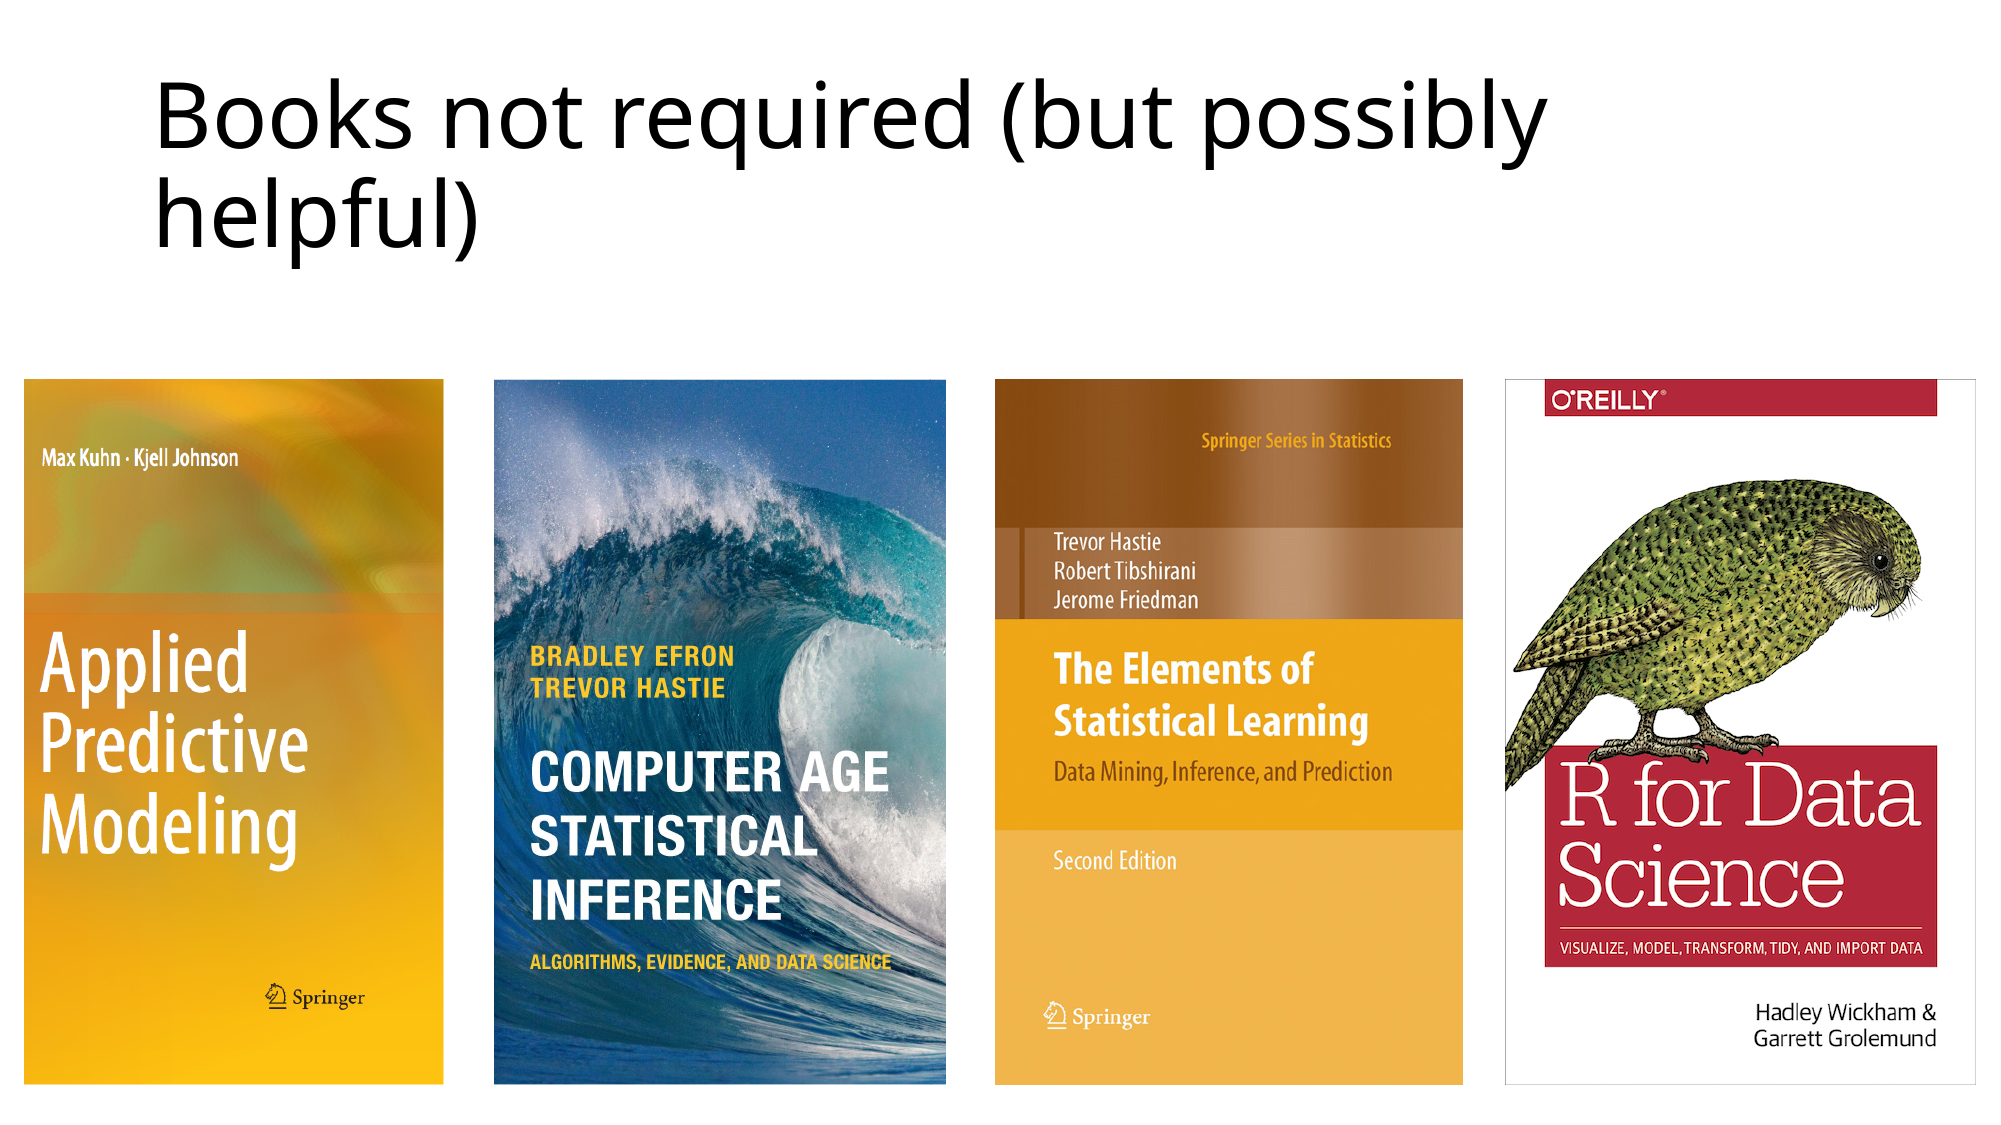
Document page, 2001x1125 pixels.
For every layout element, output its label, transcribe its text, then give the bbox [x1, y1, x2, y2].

picture [1505, 379, 1976, 1085]
title Books not required (but possibly helpful) [137, 59, 1863, 278]
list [24, 379, 444, 1085]
picture [493, 379, 946, 1085]
slide_number 33 [1412, 1042, 1863, 1103]
picture [995, 379, 1463, 1085]
